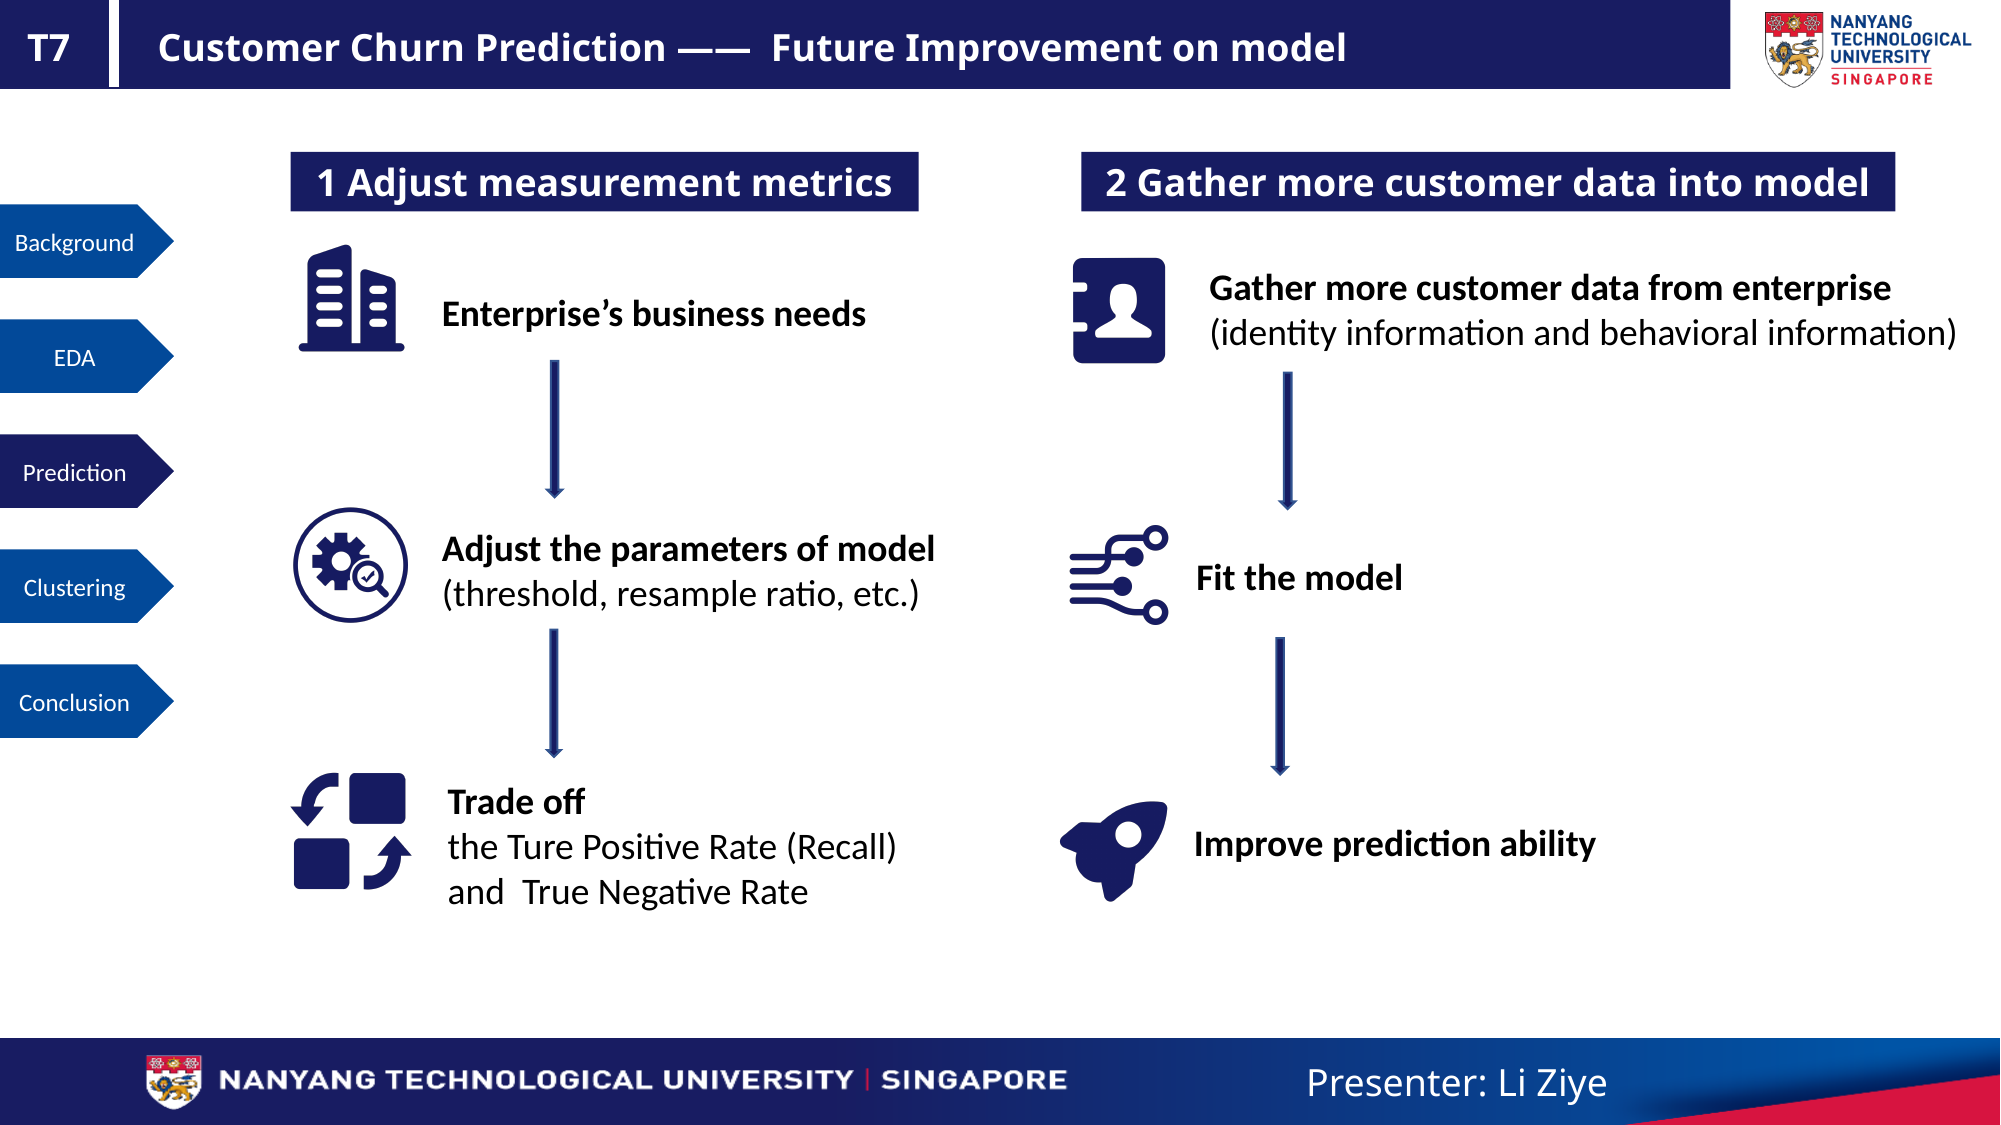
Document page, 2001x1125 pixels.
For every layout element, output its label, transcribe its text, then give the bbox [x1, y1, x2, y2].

picture [1058, 796, 1169, 907]
text_box Prediction [0, 432, 178, 511]
picture [0, 1037, 2000, 1125]
text_box [1277, 371, 1298, 511]
text_box 2 Gather more customer data into model [1081, 151, 1896, 212]
text_box [1270, 637, 1291, 777]
picture [0, 0, 1731, 89]
text_box Fit the model [1181, 545, 1651, 606]
text_box Enterprise’s business needs [427, 281, 897, 342]
text_box 1 Adjust measurement metrics [290, 151, 919, 212]
text_box Conclusion [0, 662, 178, 741]
text_box Adjust the parameters of model (threshold, resample ratio, etc.) [428, 516, 1428, 622]
picture [1069, 525, 1169, 625]
text_box Trade off the Ture Positive Rate (Recall) and True Negative Rate [432, 769, 922, 920]
text_box Background [0, 202, 178, 281]
picture [1765, 12, 1977, 89]
text_box Gather more customer data from enterprise (identity information and behavioral information) [1194, 255, 1974, 361]
text_box [544, 628, 564, 759]
picture [291, 237, 412, 359]
text_box EDA [0, 317, 178, 396]
text_box [544, 359, 565, 499]
picture [290, 770, 412, 892]
picture [274, 488, 428, 642]
text_box Clustering [0, 547, 178, 626]
picture [1058, 250, 1180, 371]
text_box Improve prediction ability [1179, 811, 1649, 871]
